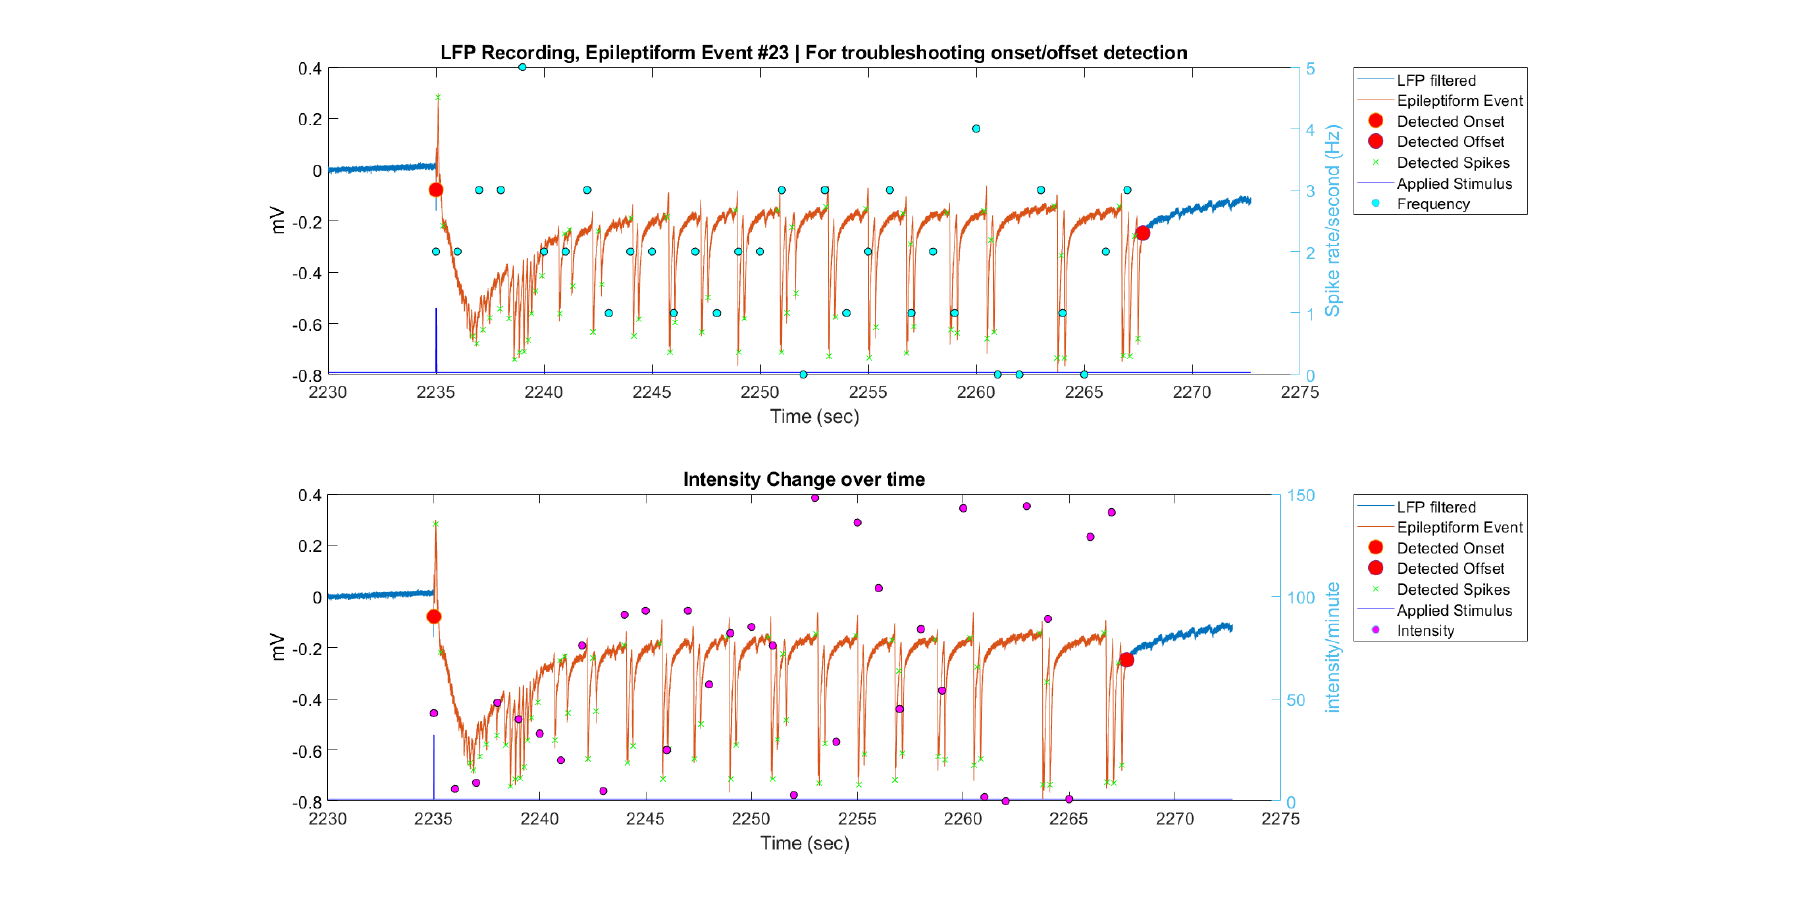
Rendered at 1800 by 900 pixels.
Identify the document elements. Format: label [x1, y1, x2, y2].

picture [126, 0, 1674, 900]
